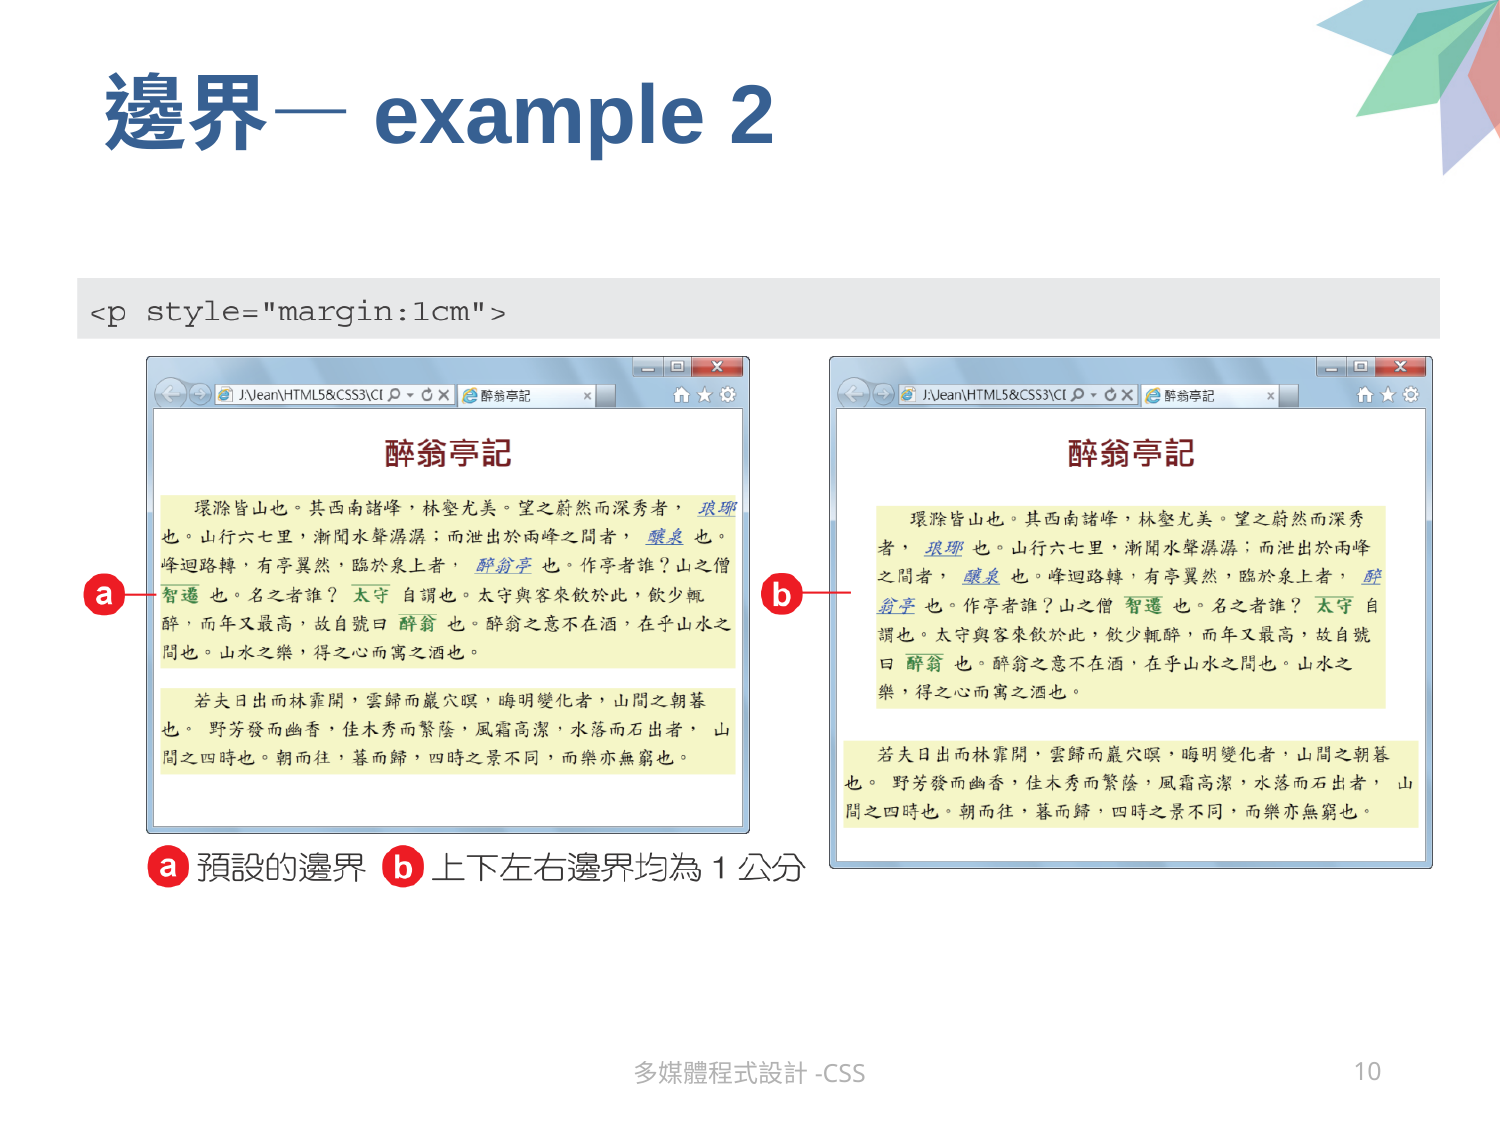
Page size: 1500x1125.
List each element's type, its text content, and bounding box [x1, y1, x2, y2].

picture [0, 0, 1500, 1125]
slide_number 10 [1059, 1042, 1397, 1103]
footer 多媒體程式設計-CSS [496, 1042, 1004, 1103]
title 邊界—example 2 [88, 7, 1397, 213]
